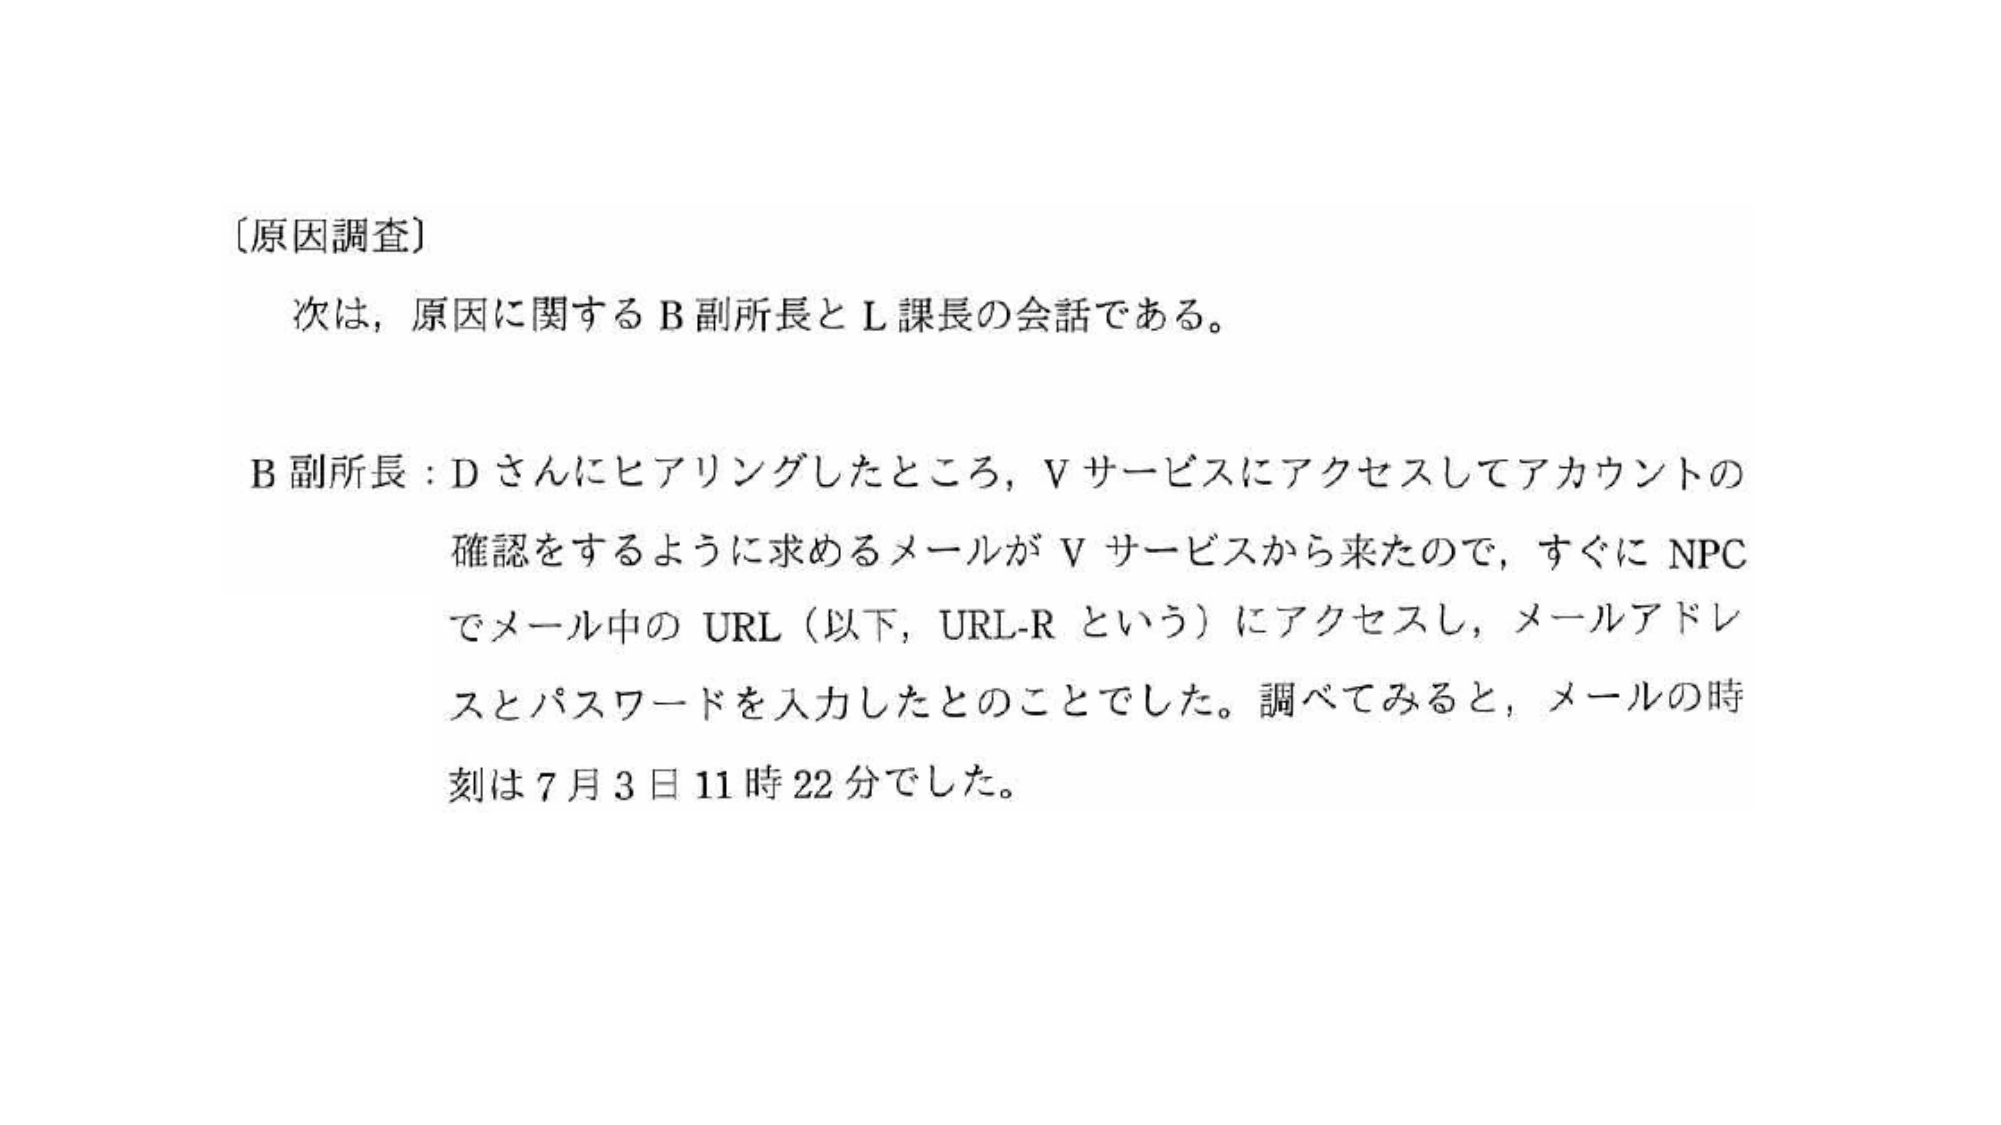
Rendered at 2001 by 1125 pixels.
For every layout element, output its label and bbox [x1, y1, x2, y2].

picture [219, 202, 1754, 813]
